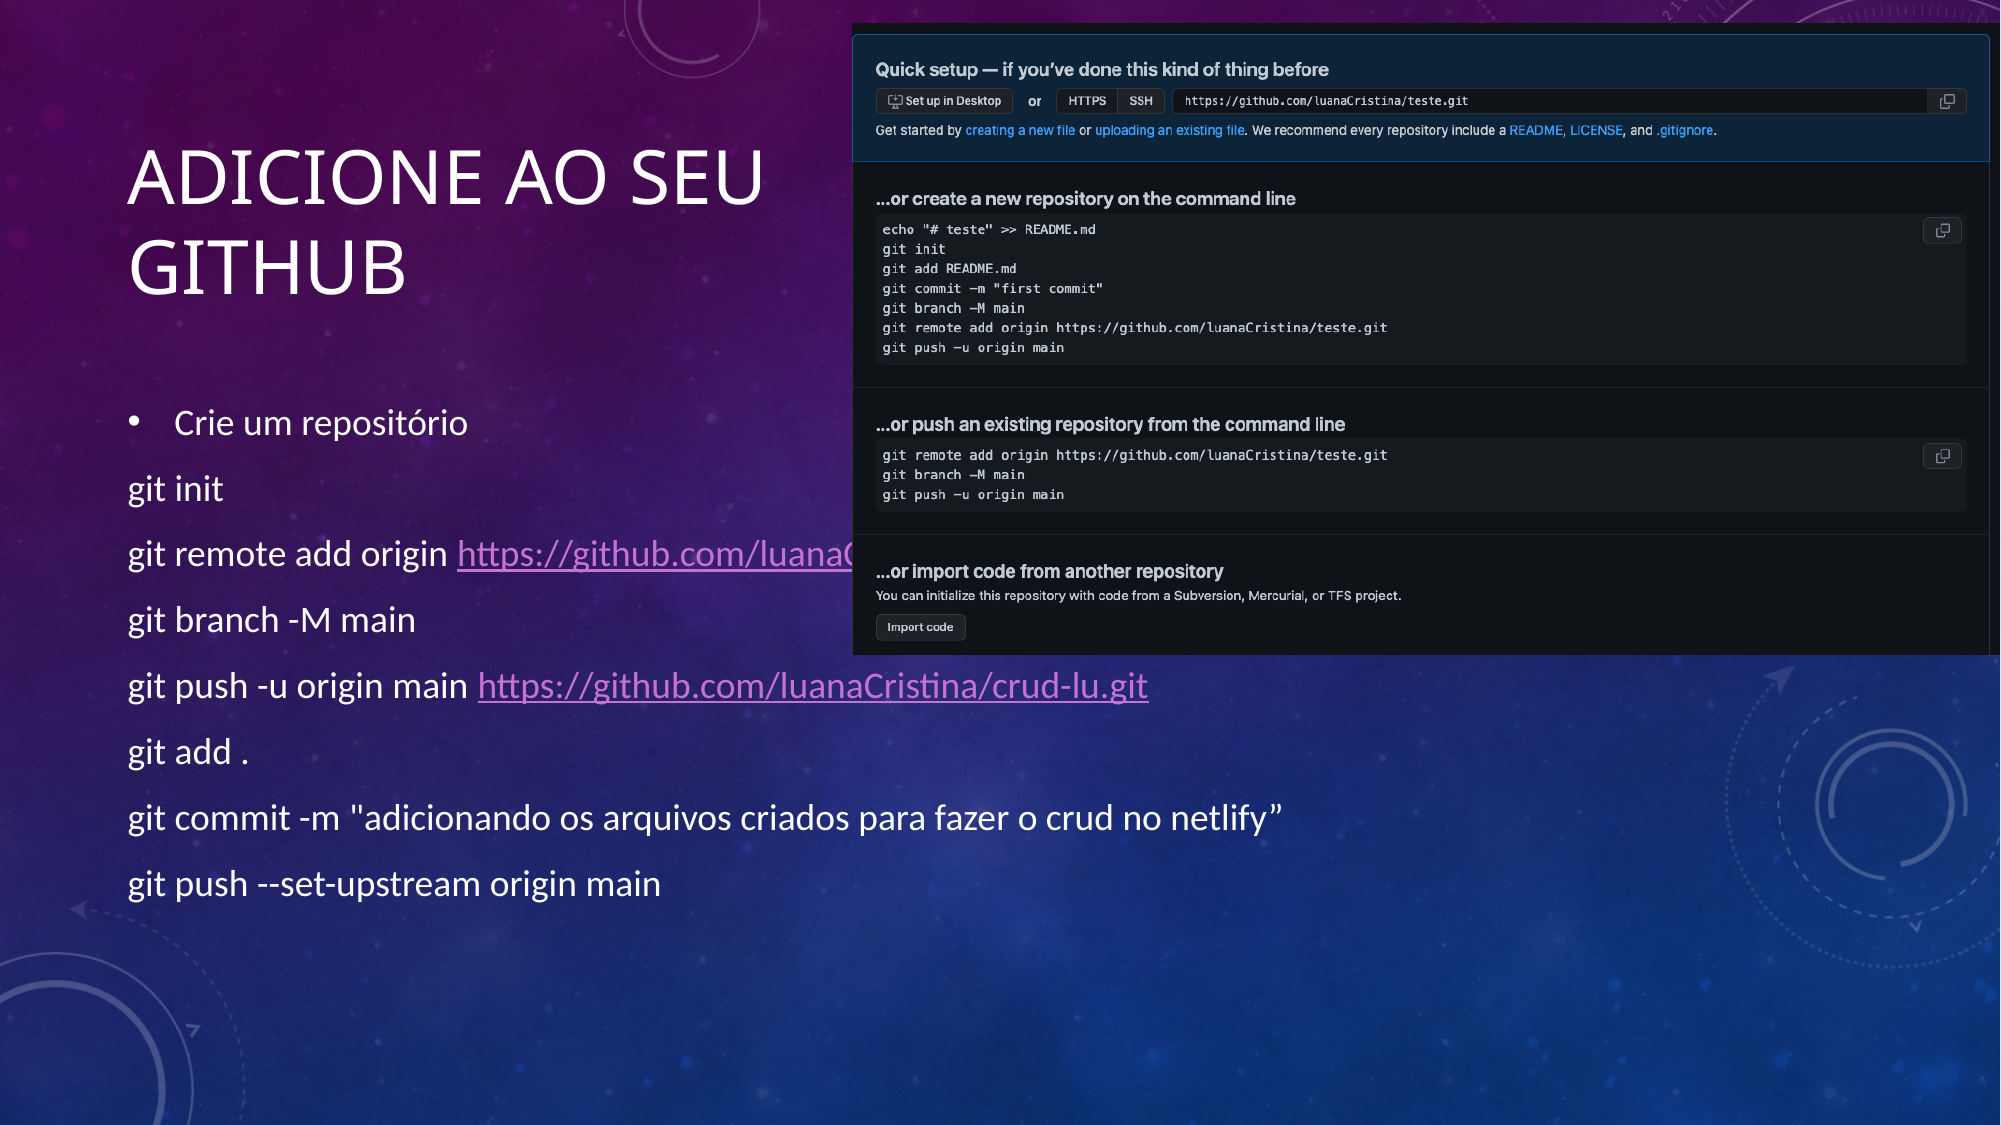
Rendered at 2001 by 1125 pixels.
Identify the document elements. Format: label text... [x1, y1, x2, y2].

title Adicione ao seu github [112, 99, 846, 339]
list Crie um repositório git init git remote add origin https://github.com/luanaCristina/crud-lu.git git branch -M main git push -u origin main https://github.com/luanaCristina/crud-lu.git git add . git commit -m "adicionando os arquivos criados para fazer o crud no netlify” git push --set-upstream origin main [112, 351, 1775, 950]
picture [0, 0, 2001, 1125]
